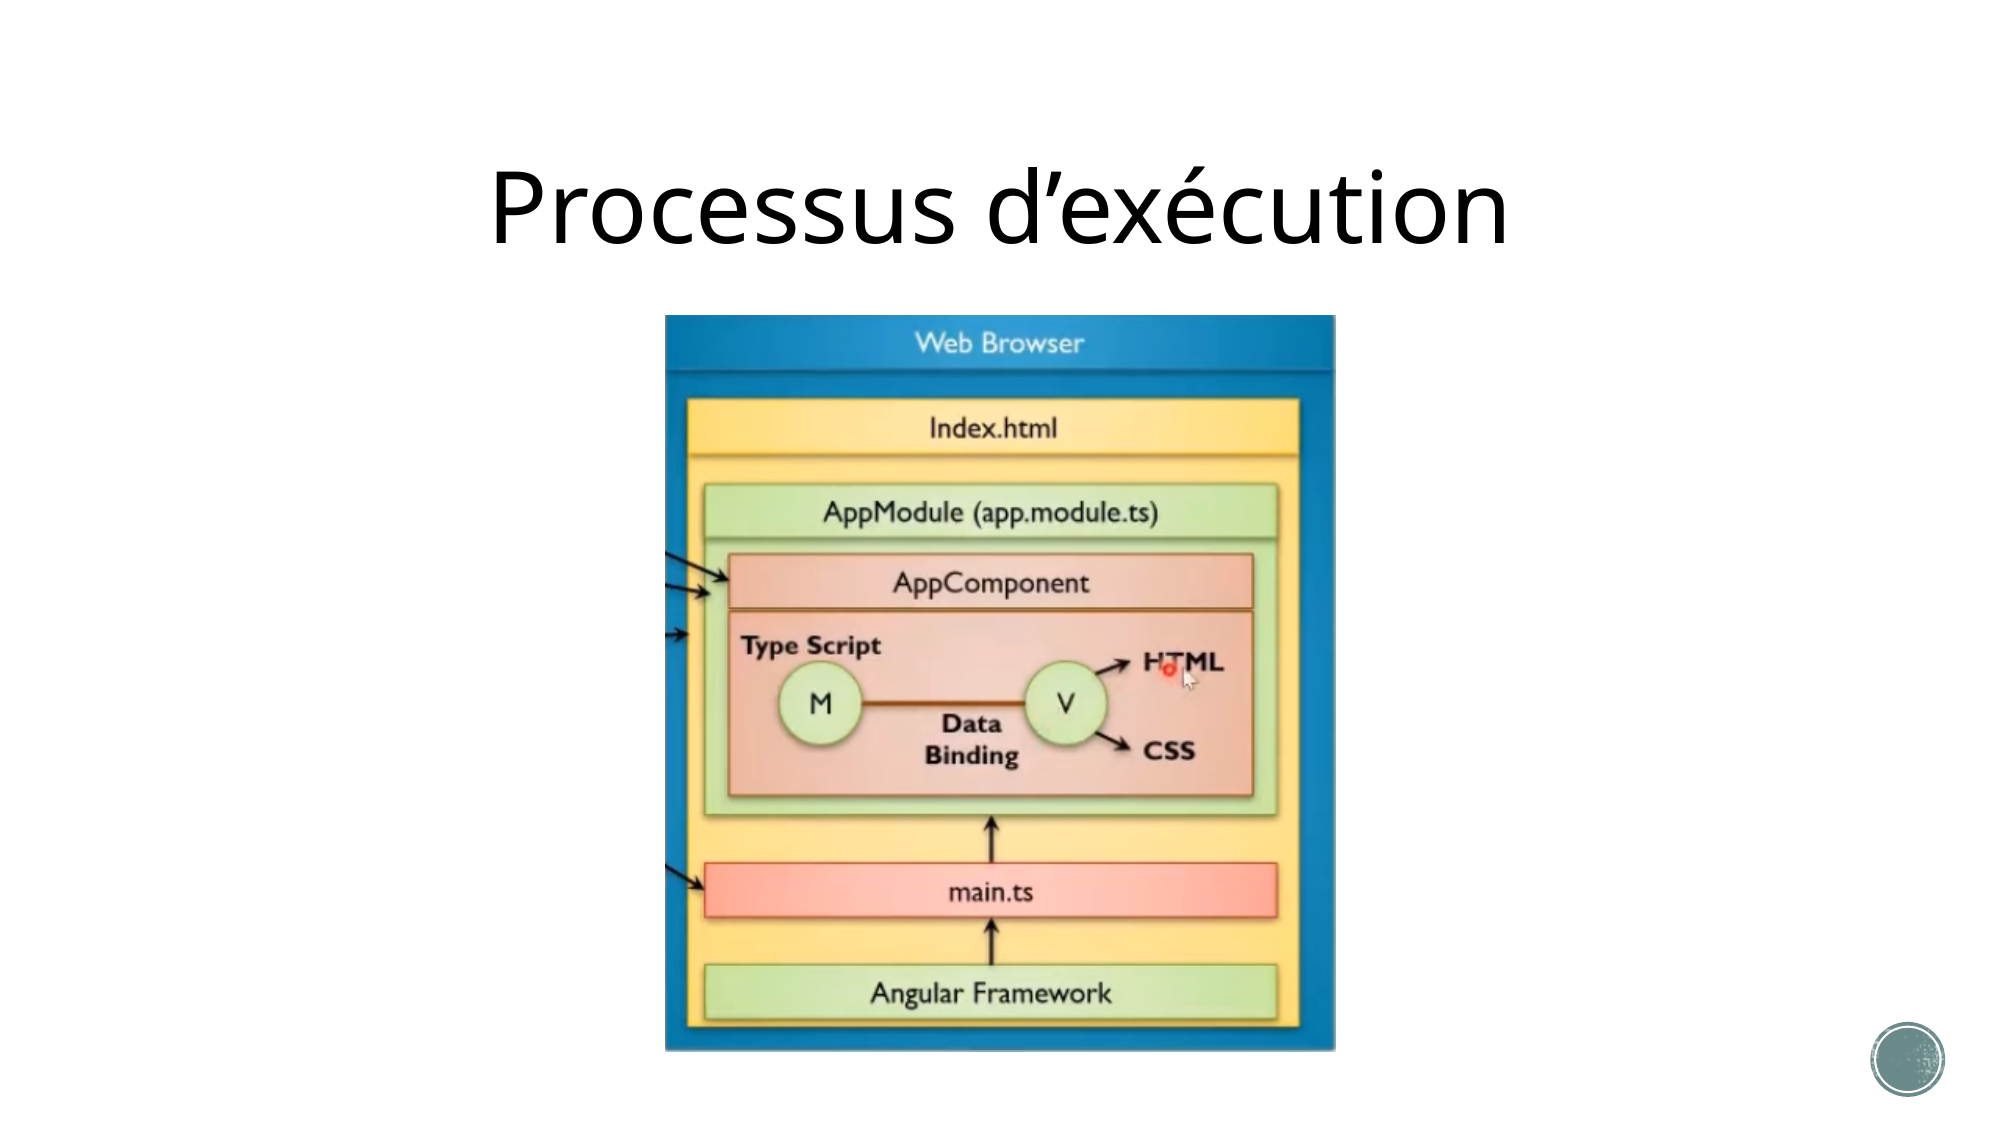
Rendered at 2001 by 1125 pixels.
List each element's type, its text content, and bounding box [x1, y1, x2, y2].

picture [665, 315, 1336, 1052]
title Processus d’exécution [175, 79, 1826, 344]
